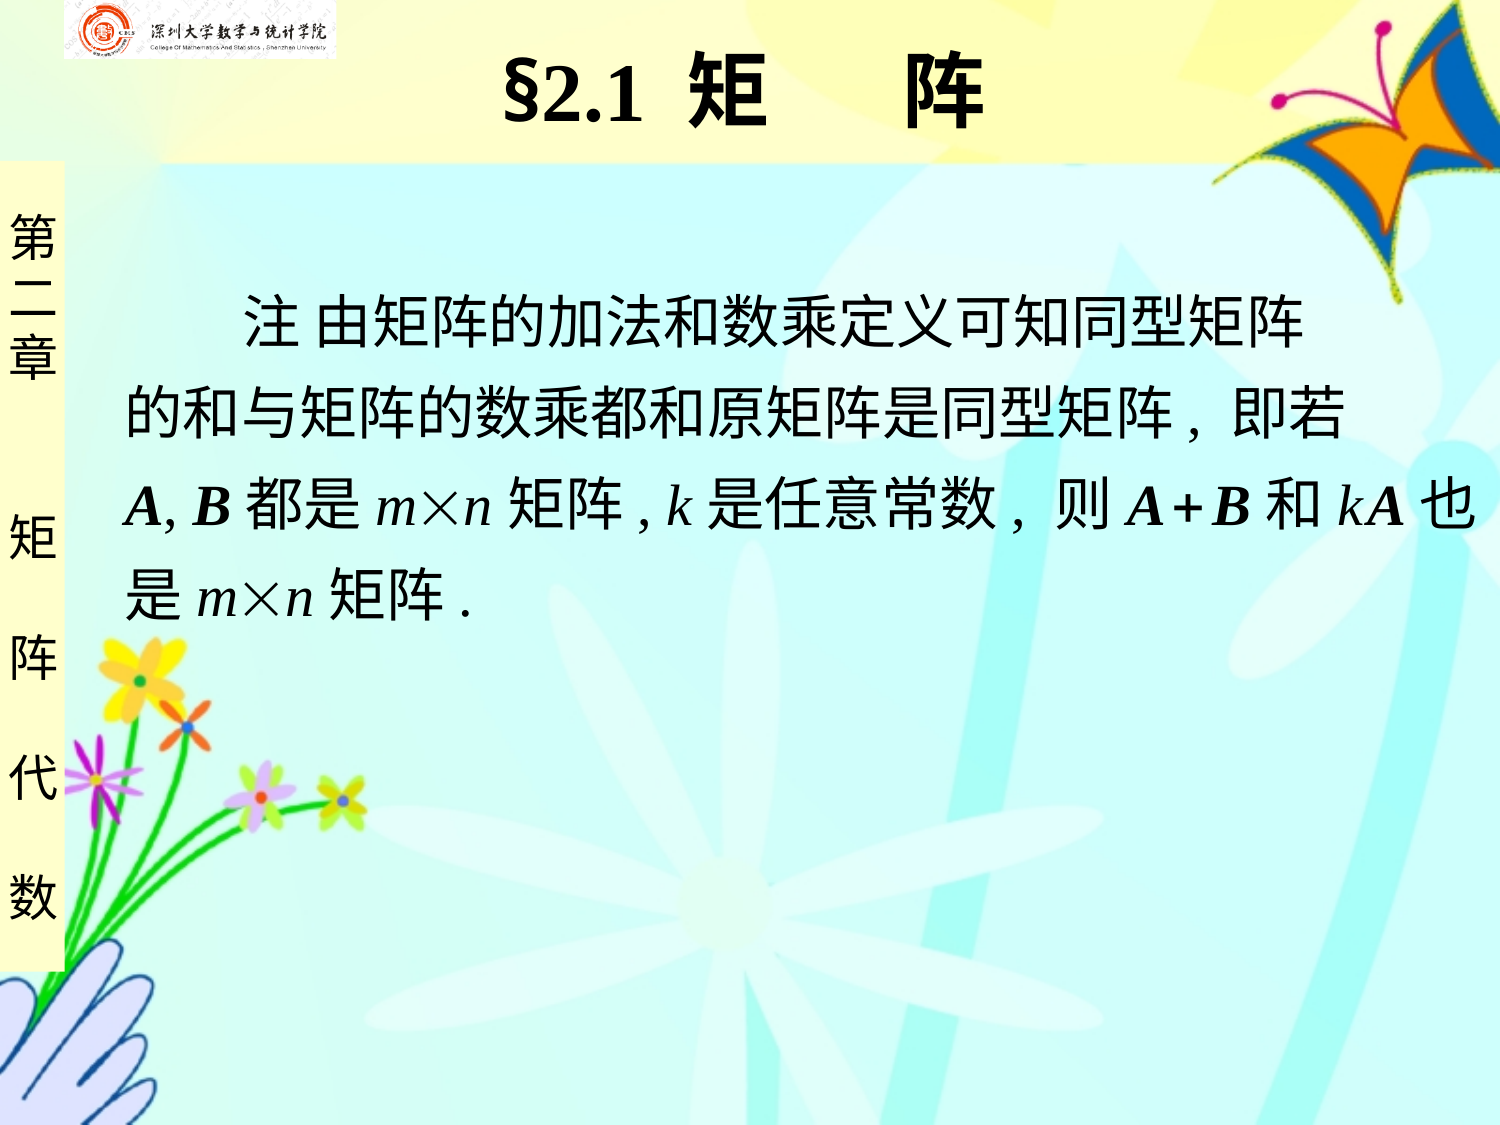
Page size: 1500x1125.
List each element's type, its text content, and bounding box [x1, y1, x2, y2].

title §2.1 矩 阵 [485, 0, 1034, 191]
text_box 注 由矩阵的加法和数乘定义可知同型矩阵 的和与矩阵的数乘都和原矩阵是同型矩阵, 即若 A, B都是mn矩阵, k是任意常数, 则A  B和k A也 是mn矩阵. [109, 257, 1493, 636]
picture [0, 0, 1500, 1125]
